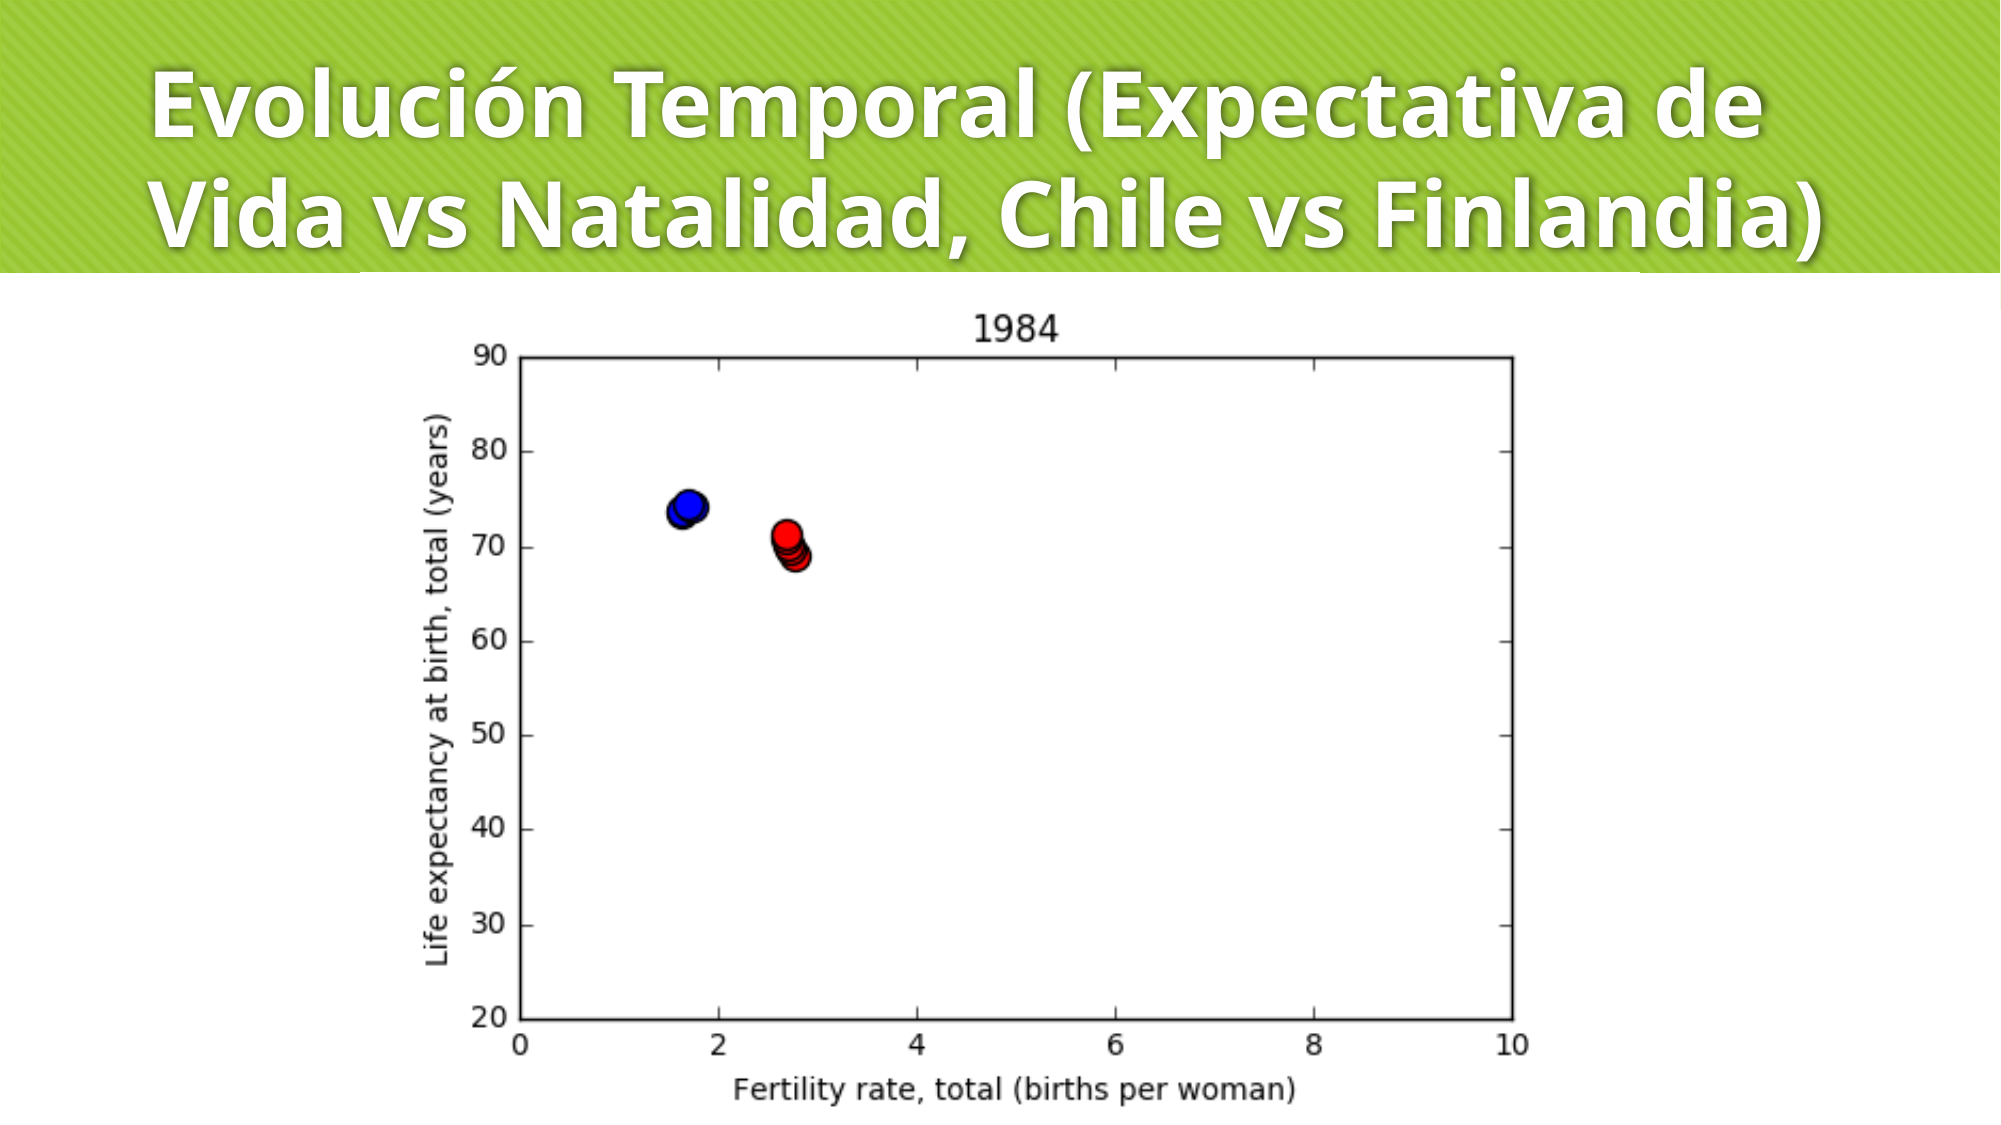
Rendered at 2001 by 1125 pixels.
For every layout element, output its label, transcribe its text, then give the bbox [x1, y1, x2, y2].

title Evolución Temporal (Expectativa de Vida vs Natalidad, Chile vs Finlandia) [132, 113, 1868, 272]
picture [0, 272, 2000, 1125]
